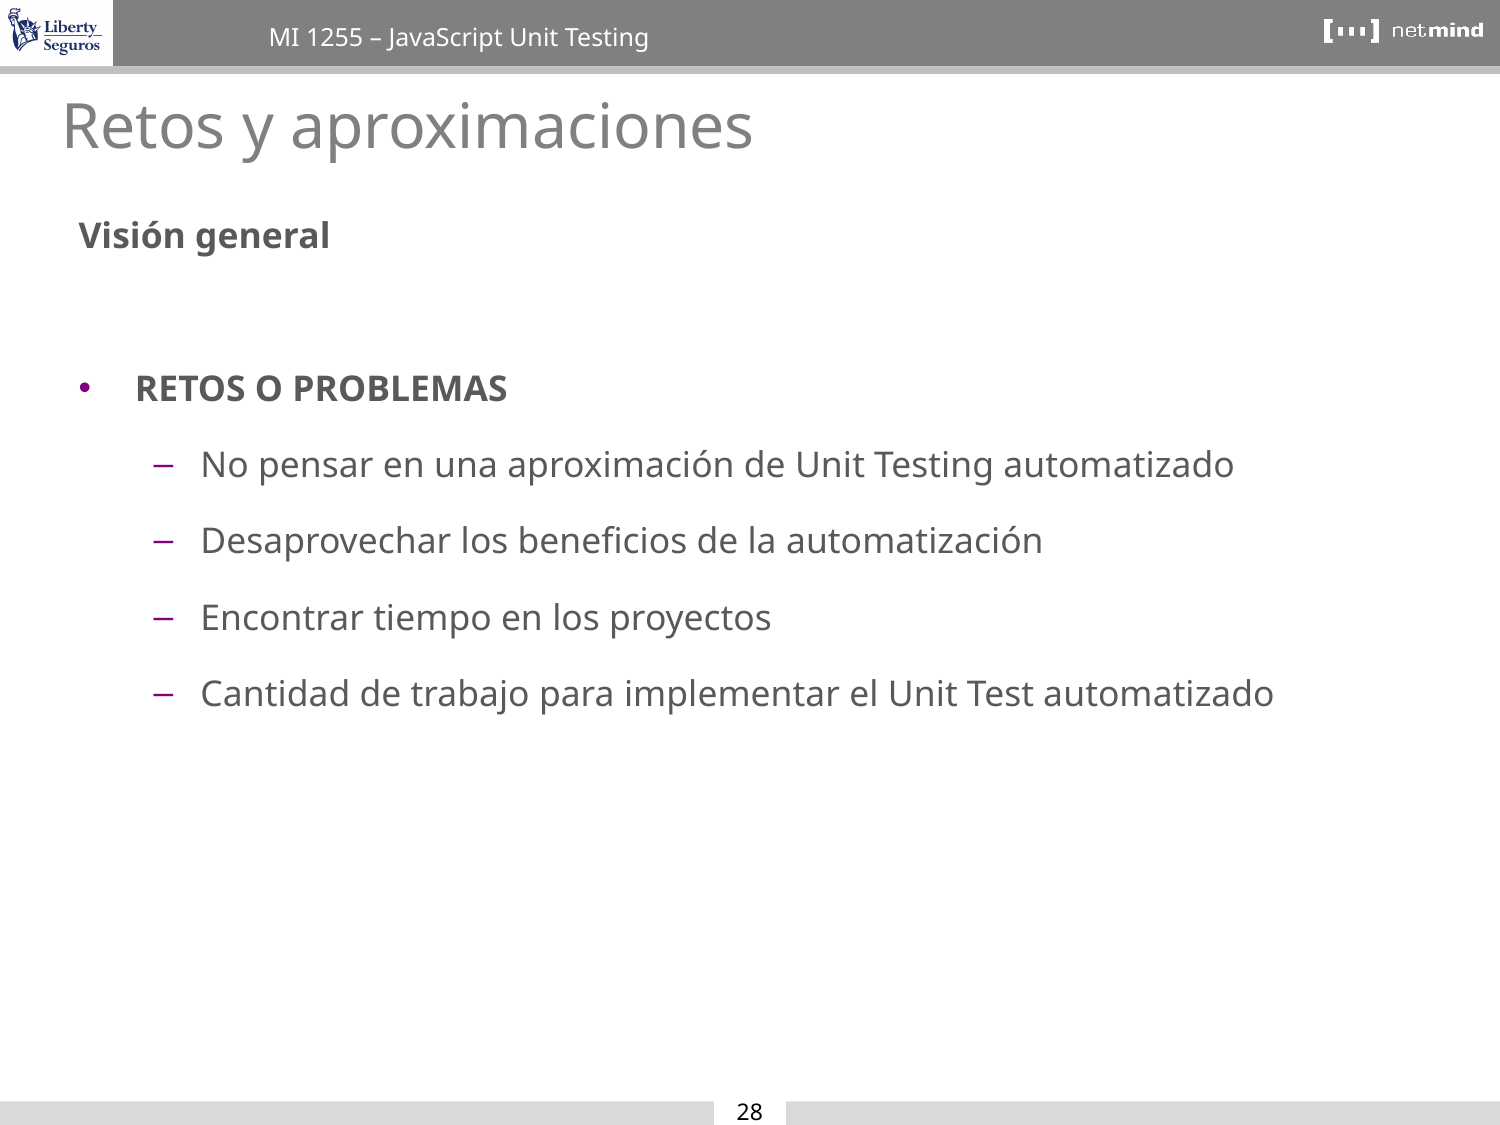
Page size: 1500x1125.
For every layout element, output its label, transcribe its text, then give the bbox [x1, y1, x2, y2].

text_box Visión general RETOS O PROBLEMAS No pensar en una aproximación de Unit Testing automatizado Desaprovechar los beneficios de la automatización Encontrar tiempo en los proyectos Cantidad de trabajo para implementar el Unit Test automatizado [63, 184, 1435, 1053]
picture [1324, 19, 1483, 43]
list Retos y aproximaciones [46, 78, 1477, 232]
slide_number 28 [714, 1101, 786, 1125]
picture [0, 0, 113, 66]
